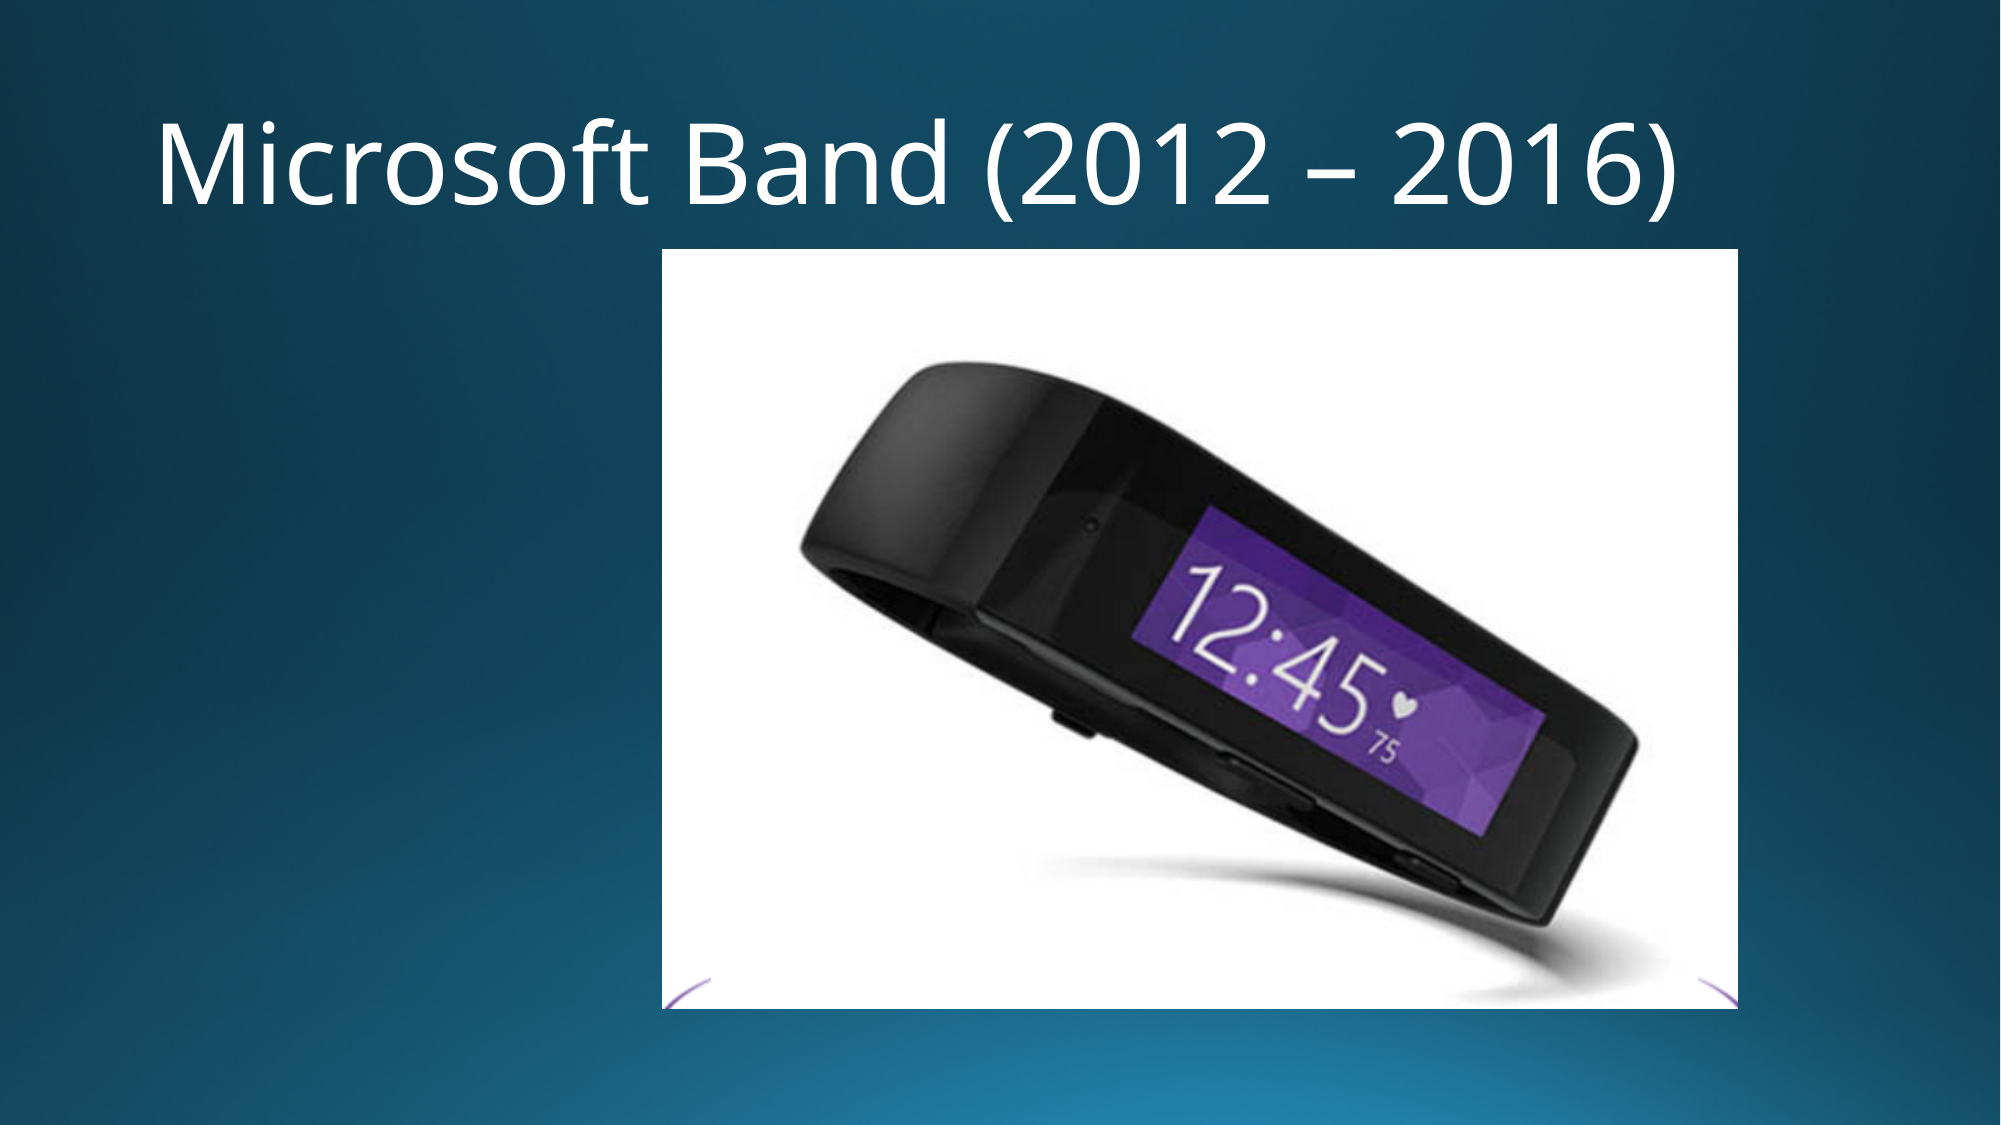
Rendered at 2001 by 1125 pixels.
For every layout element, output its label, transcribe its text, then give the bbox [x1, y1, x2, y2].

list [662, 249, 1738, 1009]
picture [0, 0, 2001, 1125]
title Microsoft Band (2012 – 2016) [137, 59, 1863, 278]
